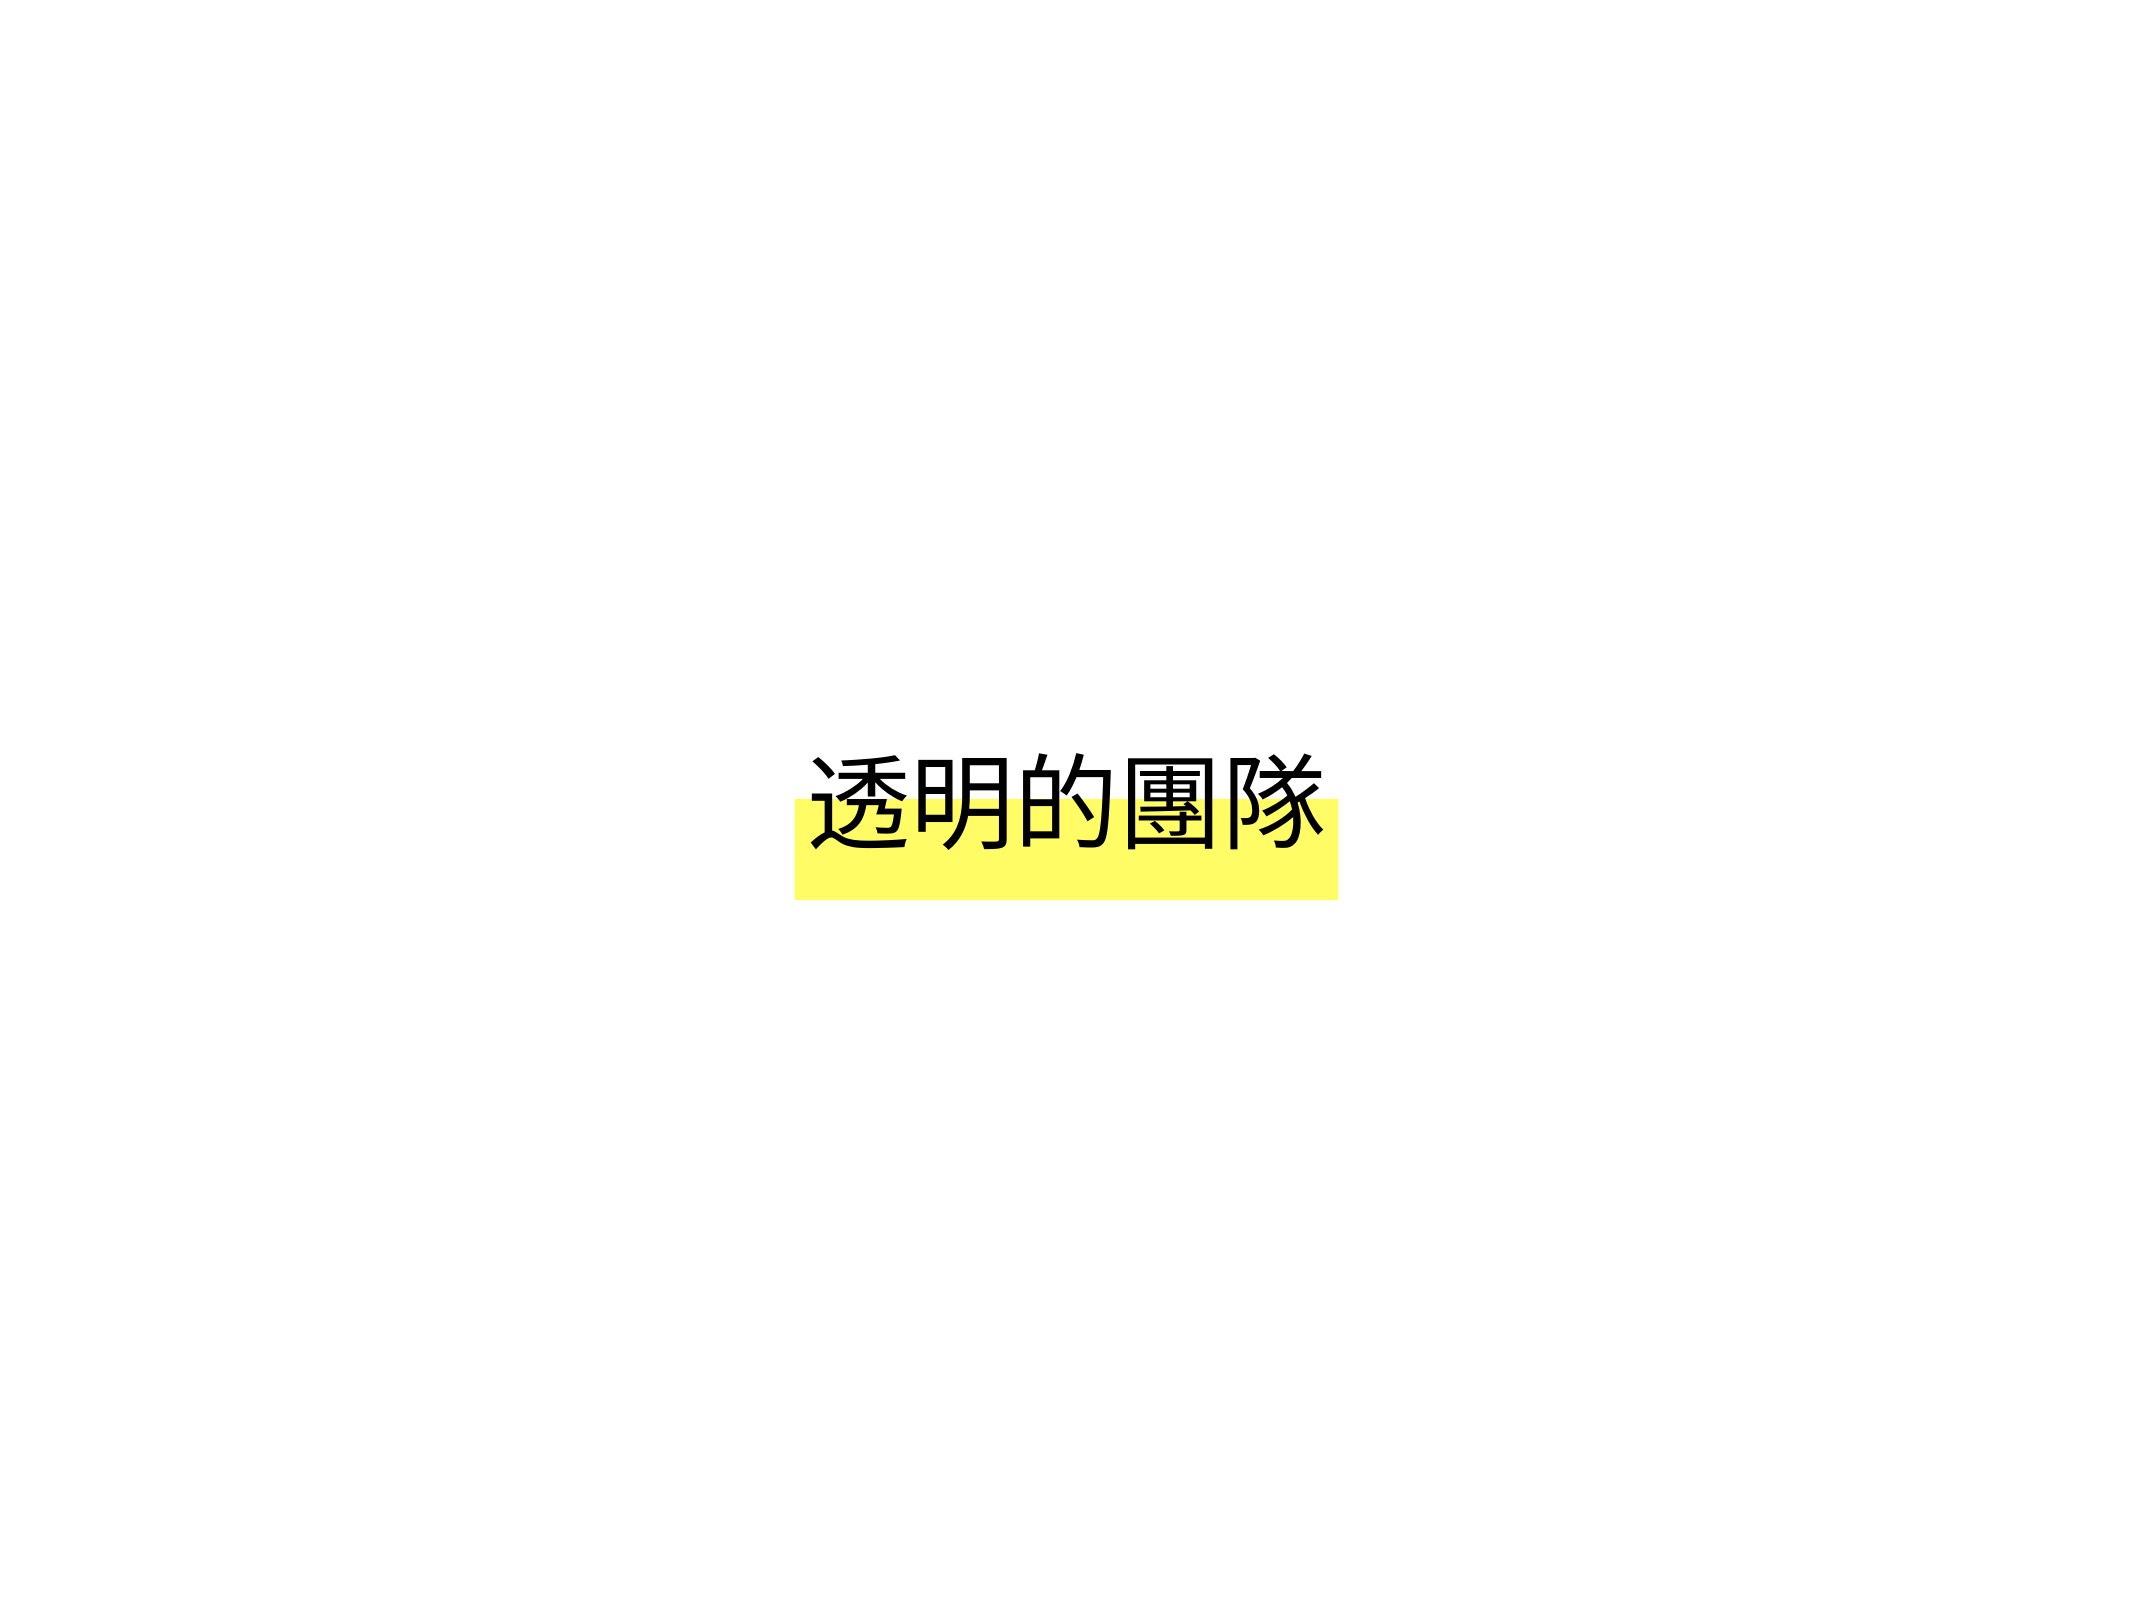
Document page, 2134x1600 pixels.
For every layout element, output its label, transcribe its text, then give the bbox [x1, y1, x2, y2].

text_box 透明的團隊 [795, 727, 1338, 873]
text_box [794, 798, 1339, 901]
